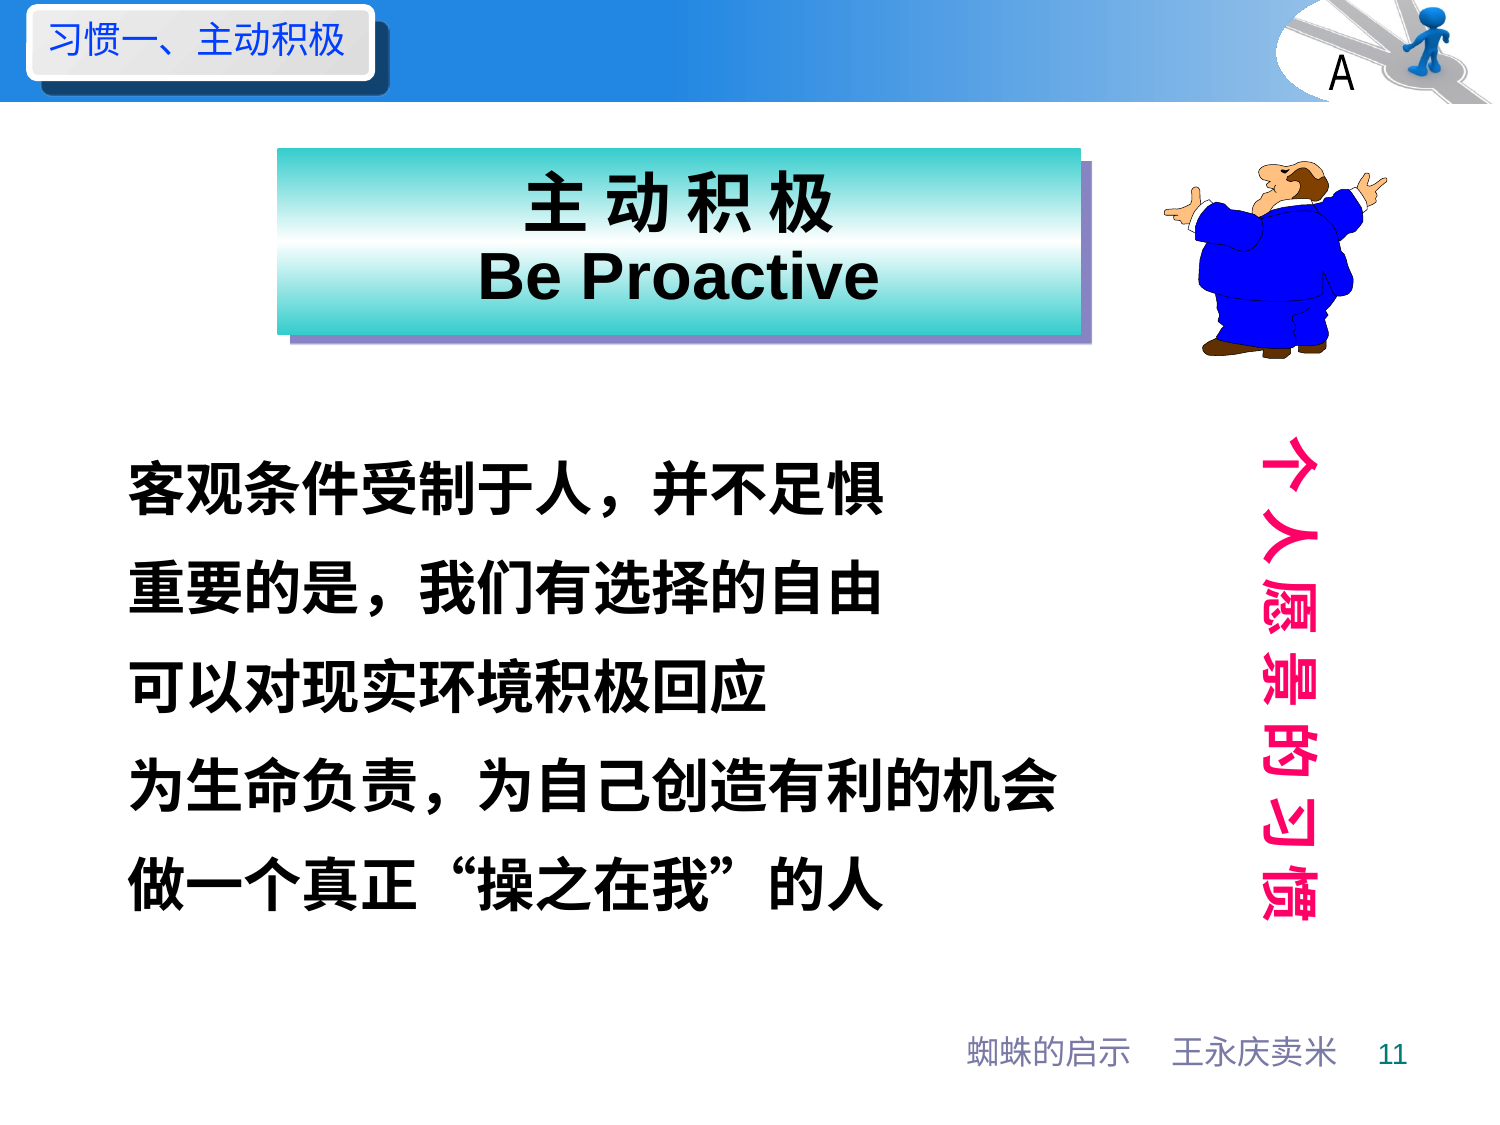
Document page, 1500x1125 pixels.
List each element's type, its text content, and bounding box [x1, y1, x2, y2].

text_box 王永庆卖米 [1156, 1023, 1360, 1079]
text_box 客观条件受制于人，并不足惧 重要的是，我们有选择的自由 可以对现实环境积极回应 为生命负责，为自己创造有利的机会 做一个真正“操之在我”的人 [112, 444, 1125, 926]
slide_number 11 [1047, 1027, 1424, 1107]
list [1163, 160, 1389, 360]
text_box 习惯一、主动积极 [29, 7, 373, 79]
title 主 动 积 极 Be Proactive [277, 148, 1081, 335]
picture [1281, 0, 1500, 104]
text_box 蜘蛛的启示 [951, 1023, 1148, 1079]
text_box 个 人 愿 景 的 习 惯 [1234, 420, 1335, 953]
